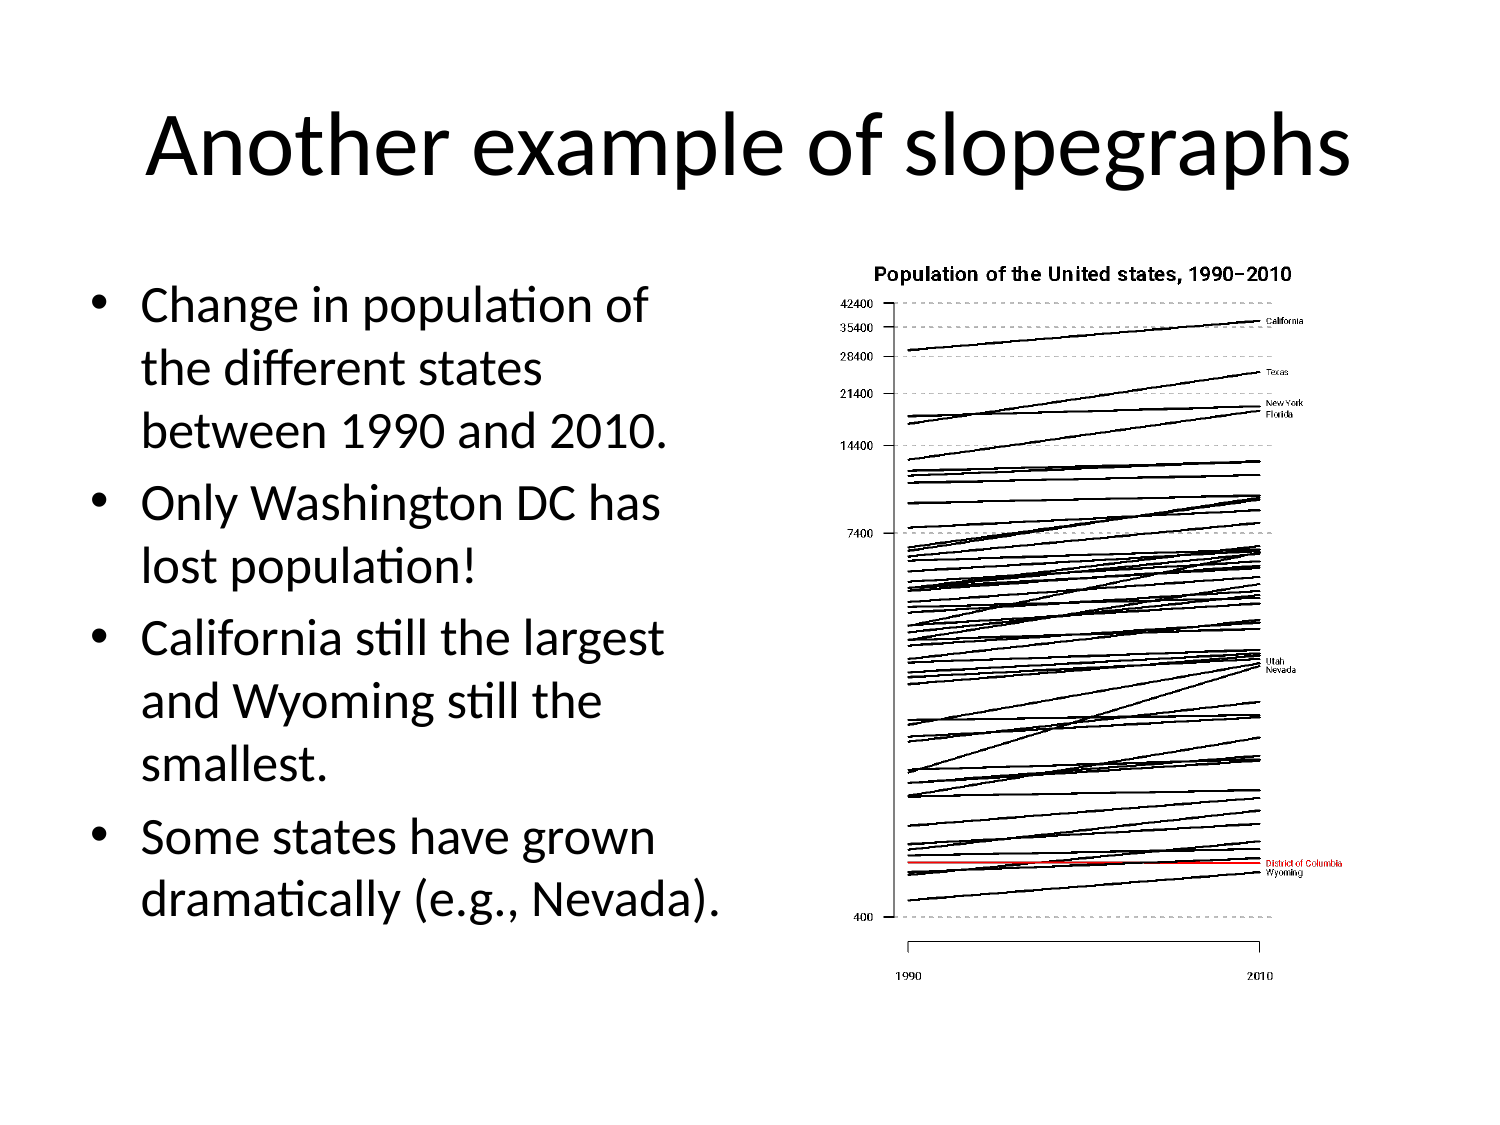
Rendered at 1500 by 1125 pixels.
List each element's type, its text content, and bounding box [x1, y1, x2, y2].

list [762, 262, 1426, 1006]
title Another example of slopegraphs [75, 45, 1425, 233]
list Change in population of the different states between 1990 and 2010. Only Washington DC has lost population! California still the largest and Wyoming still the smallest. Some states have grown dramatically (e.g., Nevada). [75, 262, 738, 1005]
